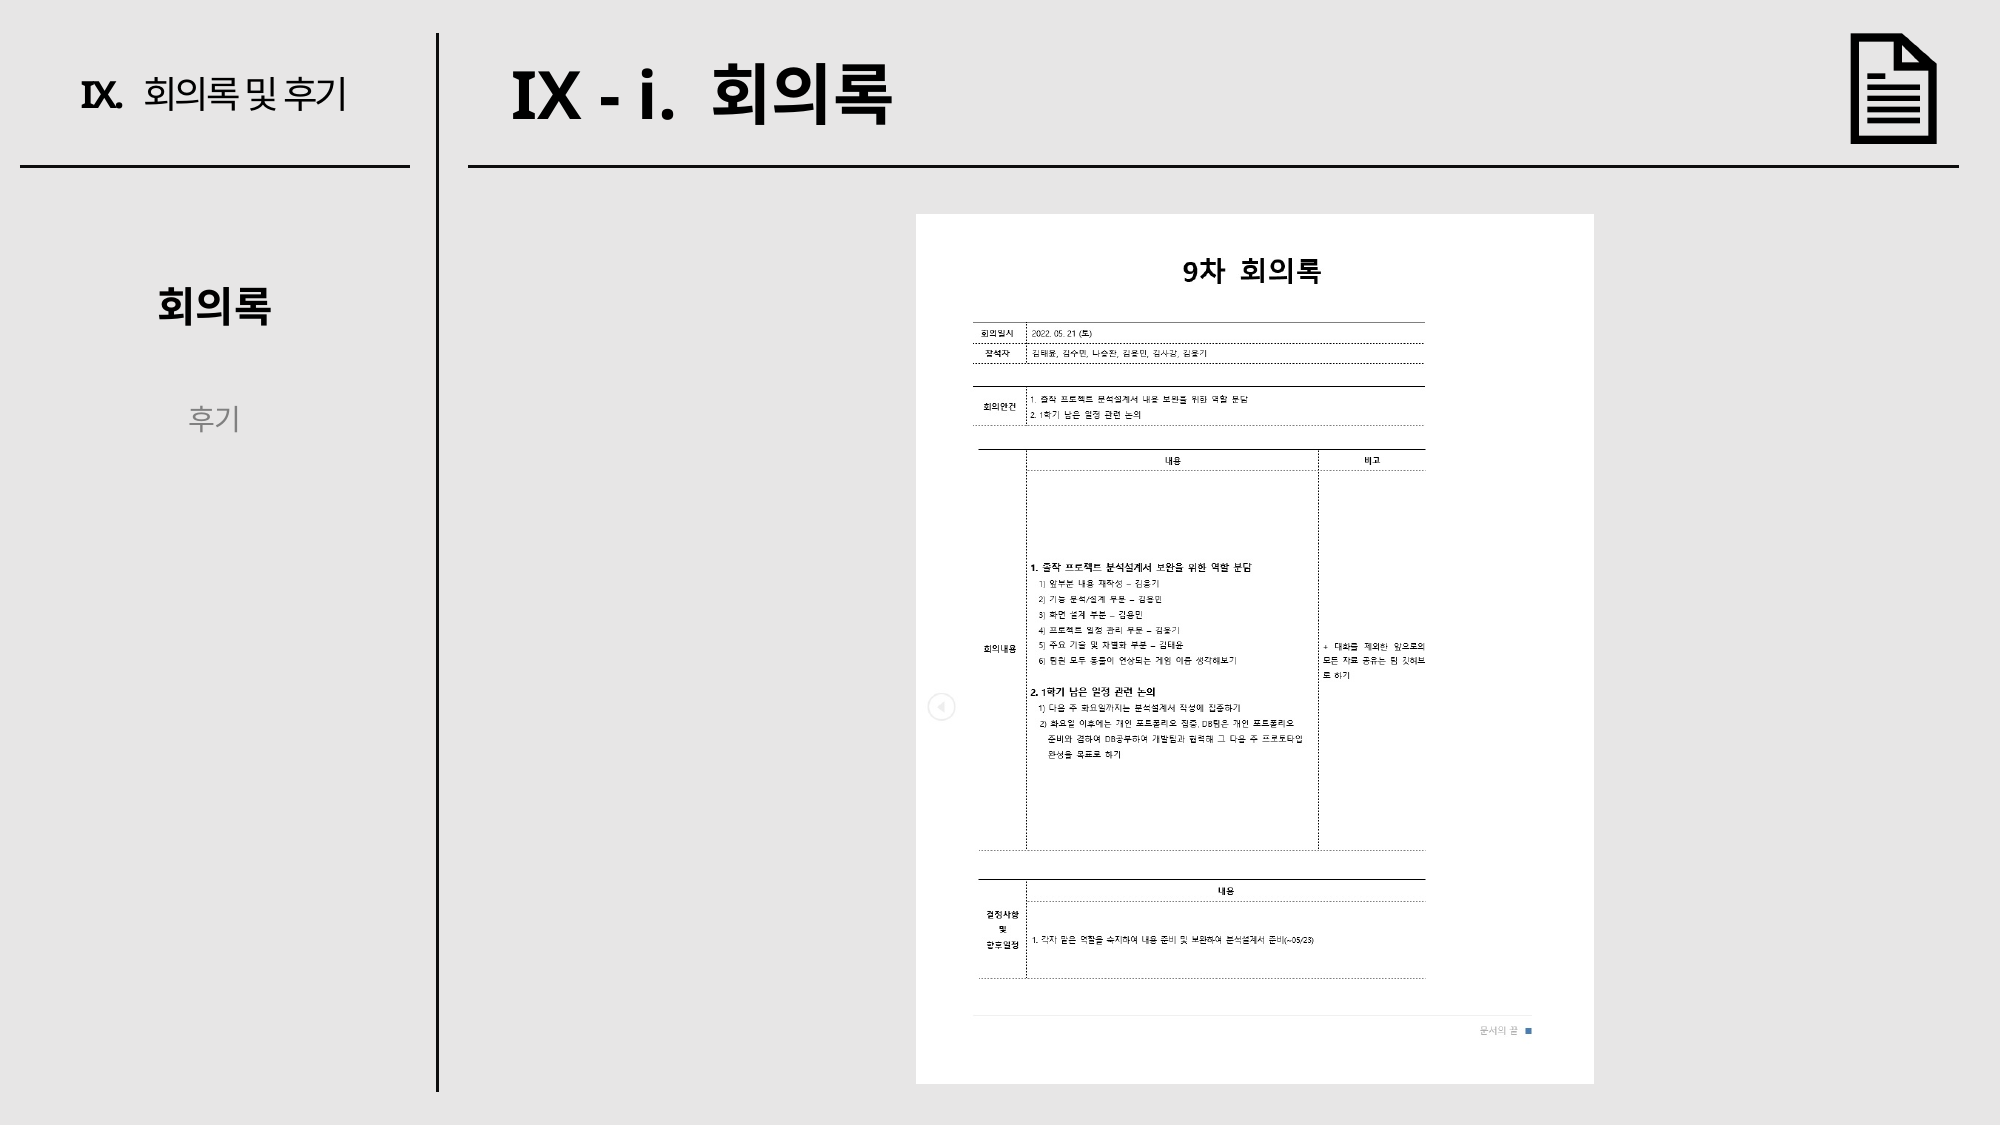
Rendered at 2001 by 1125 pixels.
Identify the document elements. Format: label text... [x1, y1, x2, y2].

picture [1827, 22, 1960, 155]
text_box IX. 회의록 및 후기 [19, 63, 411, 123]
text_box IX - i. 회의록 [496, 45, 1827, 141]
picture [916, 214, 1594, 1084]
text_box 후기 [19, 393, 411, 444]
text_box 회의록 [19, 273, 411, 338]
